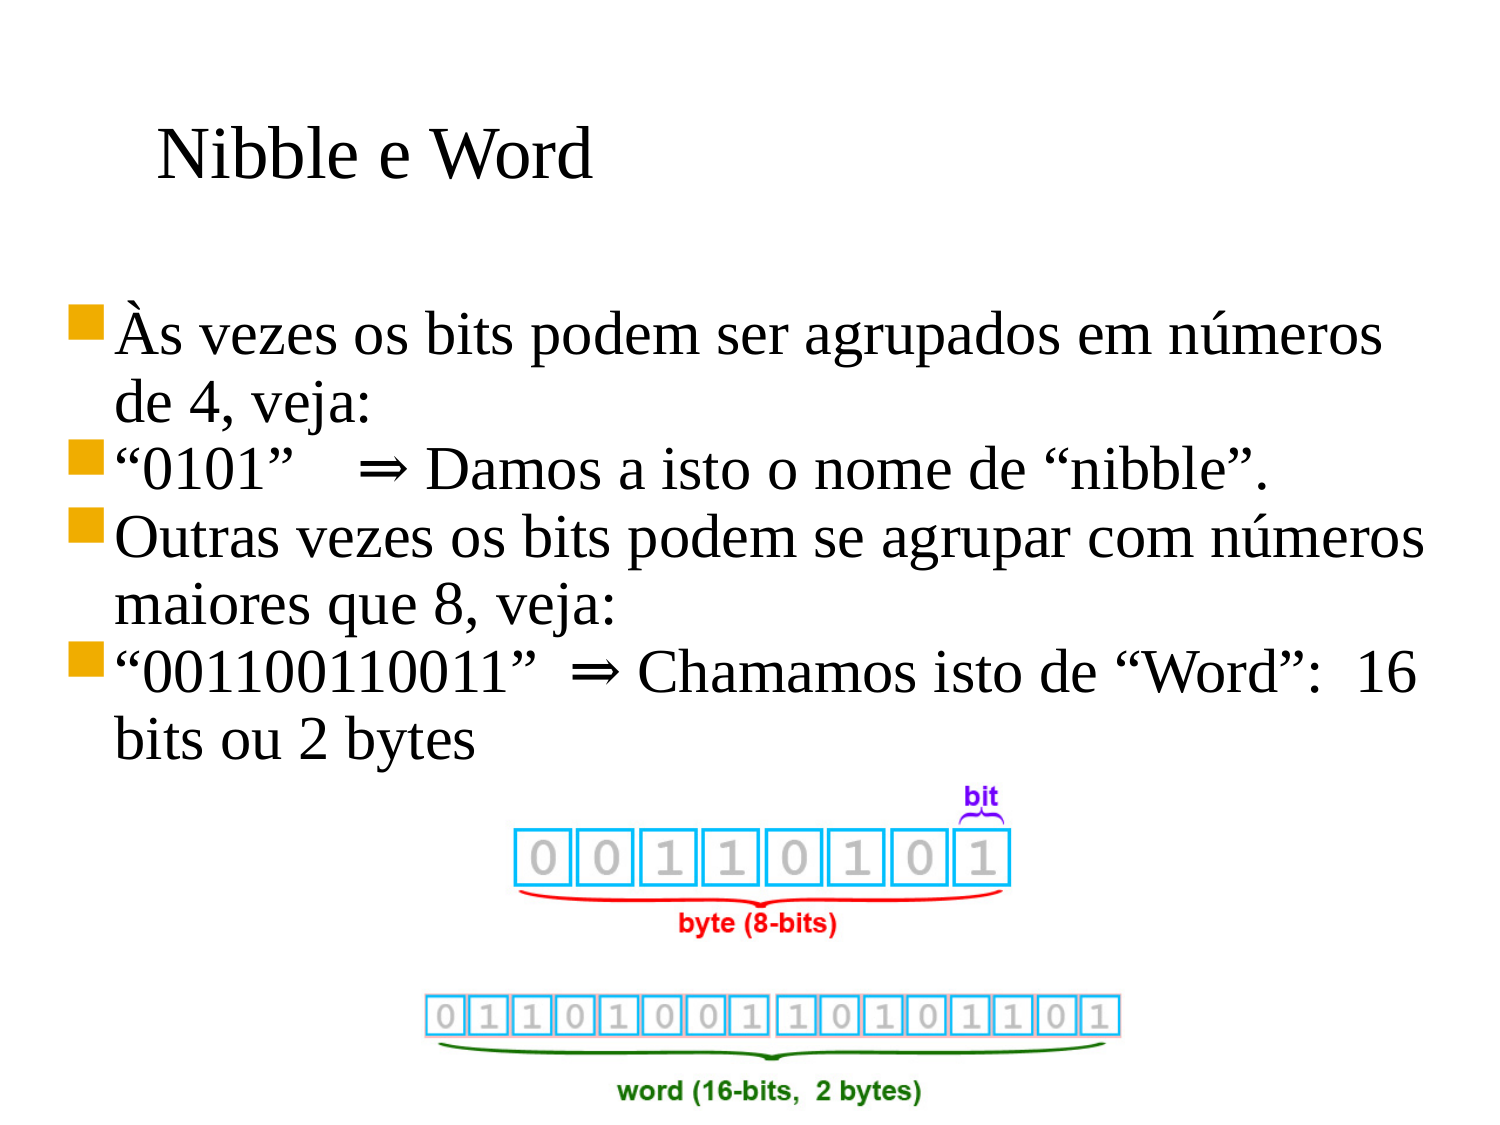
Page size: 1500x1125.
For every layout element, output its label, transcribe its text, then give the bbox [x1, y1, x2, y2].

text_box Às vezes os bits podem ser agrupados em números de 4, veja: “0101” ⇒ Damos a isto o nome de “nibble”. Outras vezes os bits podem se agrupar com números maiores que 8, veja: “001100110011” ⇒ Chamamos isto de “Word”: 16 bits ou 2 bytes [35, 285, 1467, 809]
picture [421, 773, 1126, 1125]
text_box Nibble e Word [141, 96, 617, 201]
